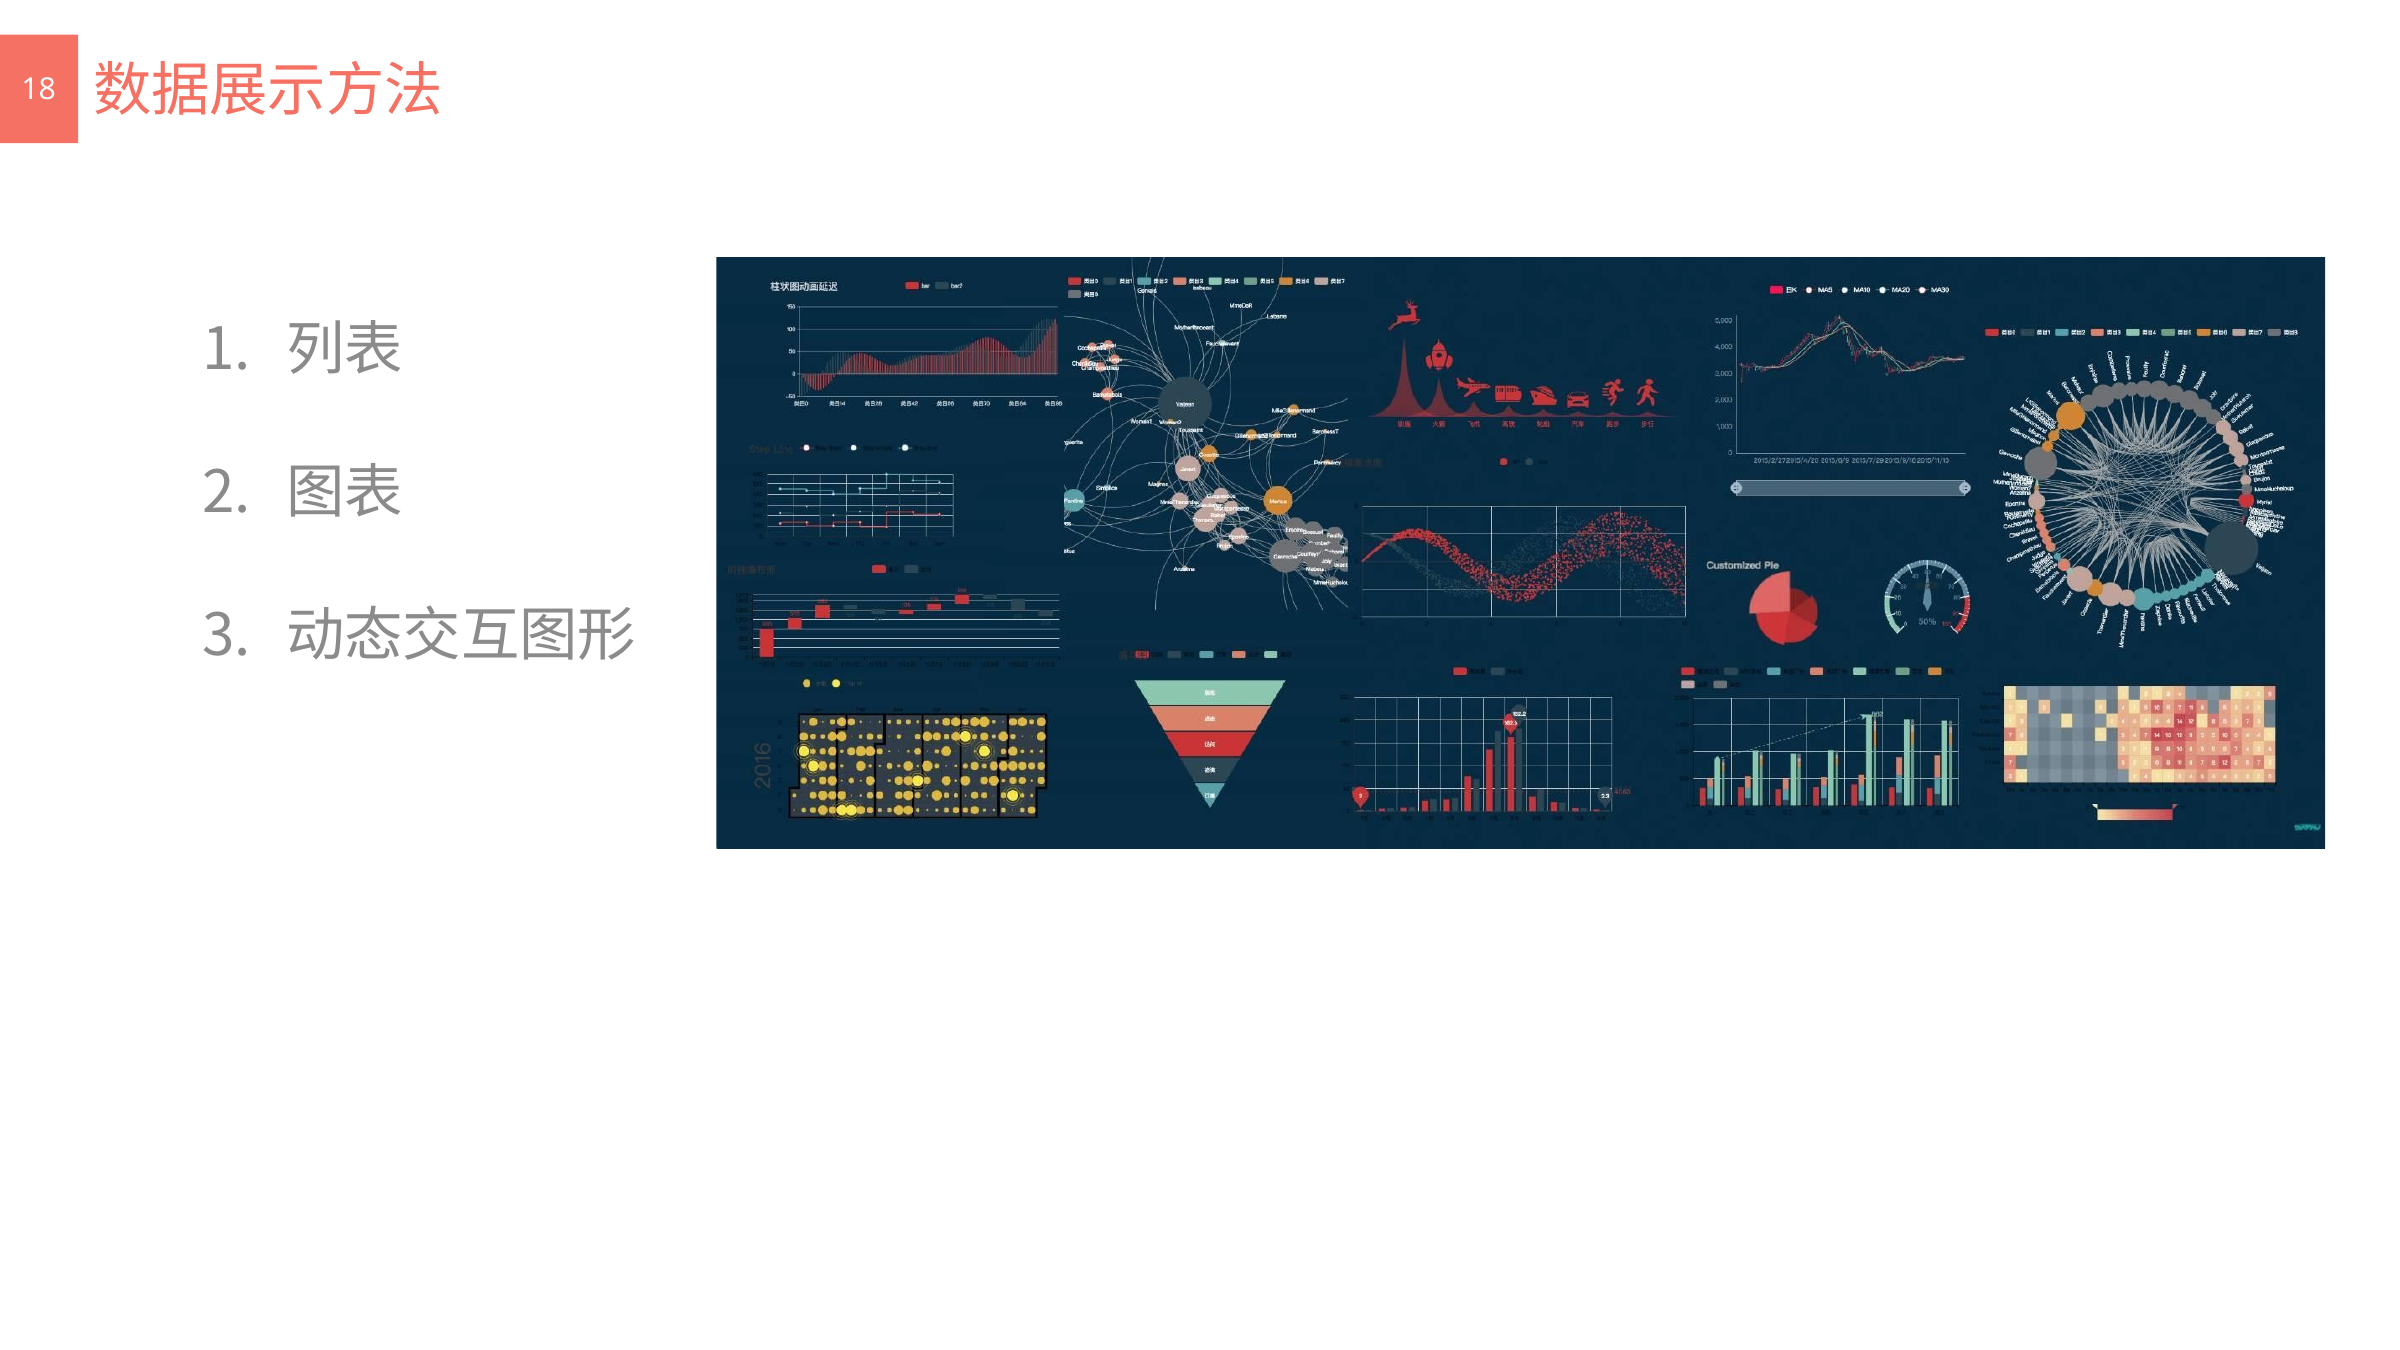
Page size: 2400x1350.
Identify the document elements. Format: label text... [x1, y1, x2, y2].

title 数据展示方法 [91, 49, 446, 278]
text_box 列表 图表 动态交互图形 [200, 309, 639, 668]
text_box 18 [19, 67, 59, 106]
text_box [716, 257, 2326, 849]
text_box [0, 34, 79, 144]
